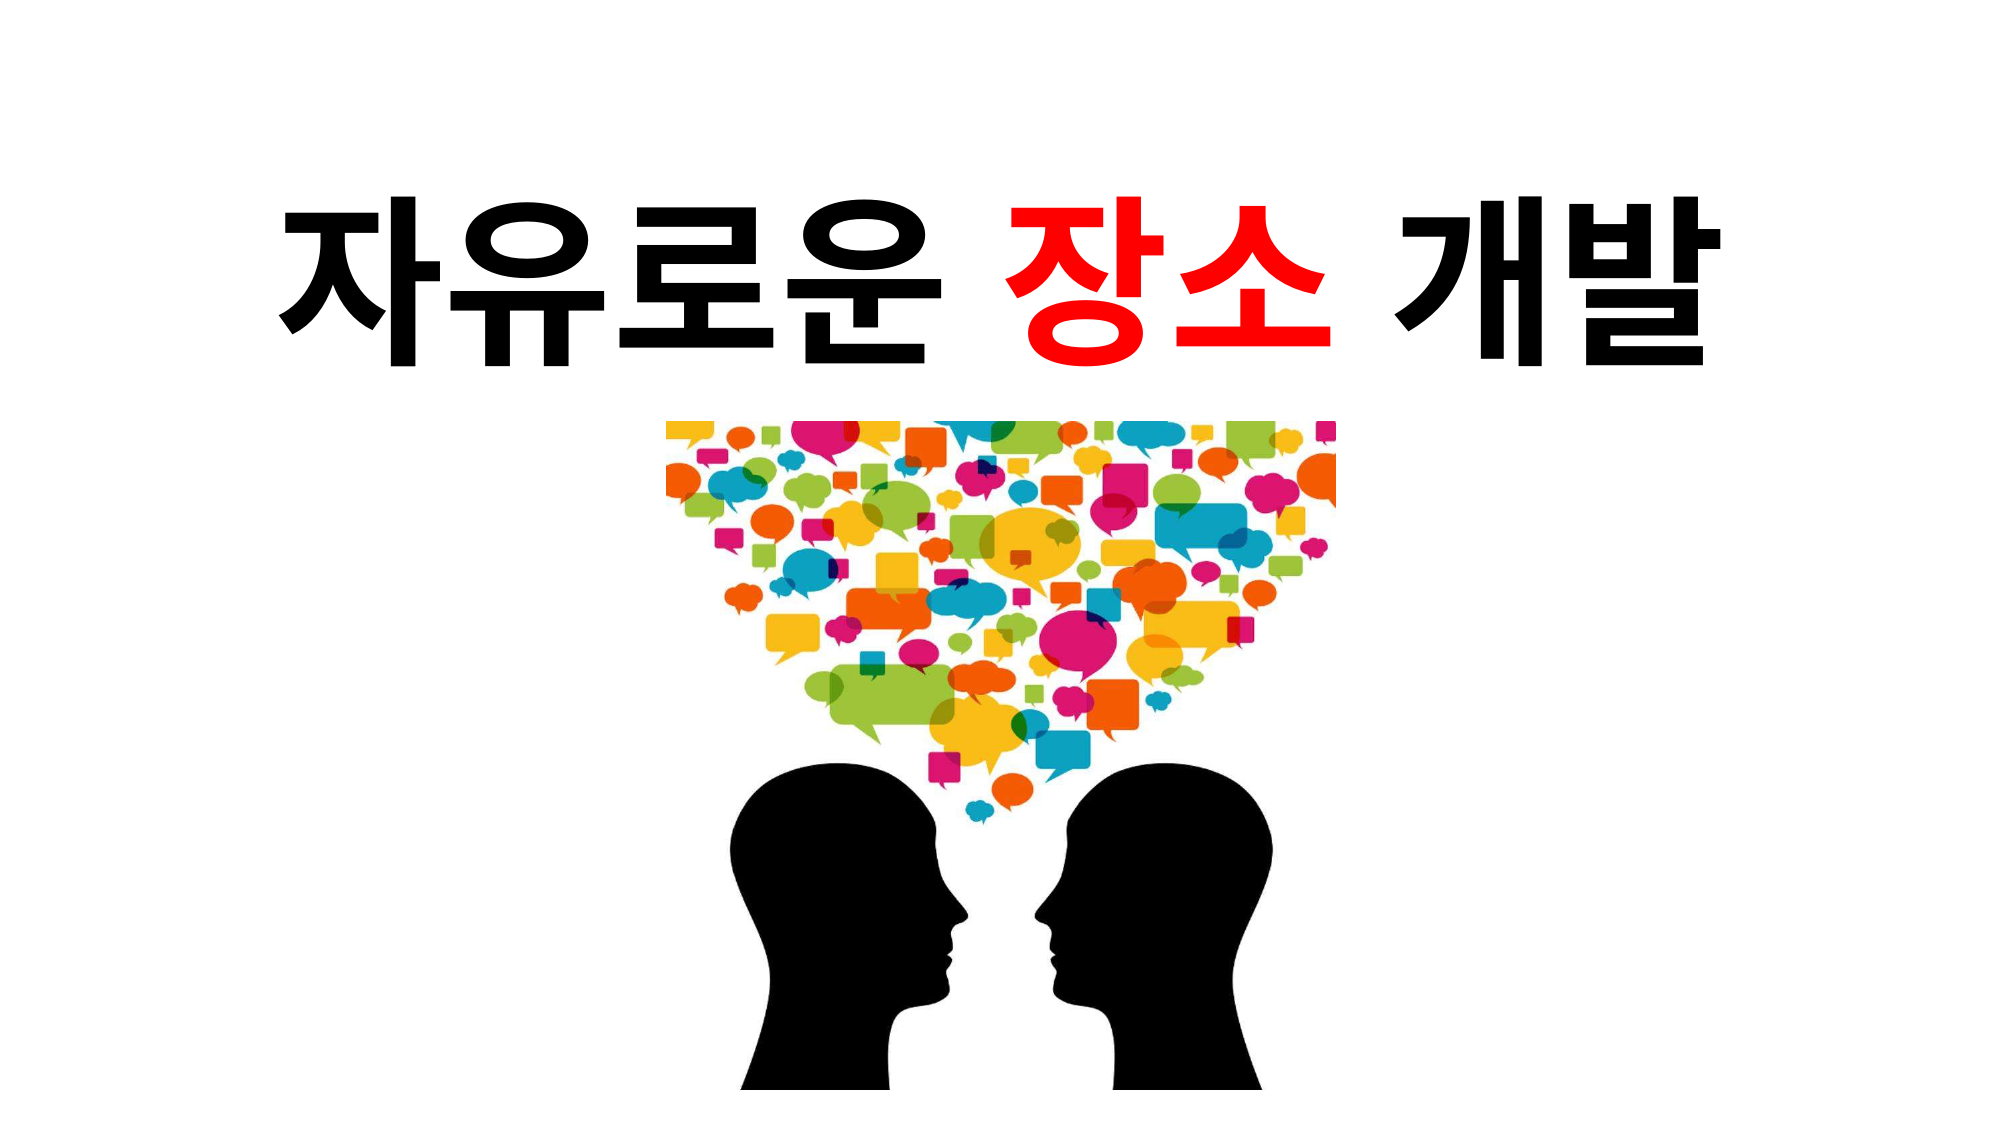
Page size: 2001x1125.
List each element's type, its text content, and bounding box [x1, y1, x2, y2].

picture [666, 421, 1336, 1090]
text_box 자유로운 장소 개발 [260, 159, 1741, 395]
